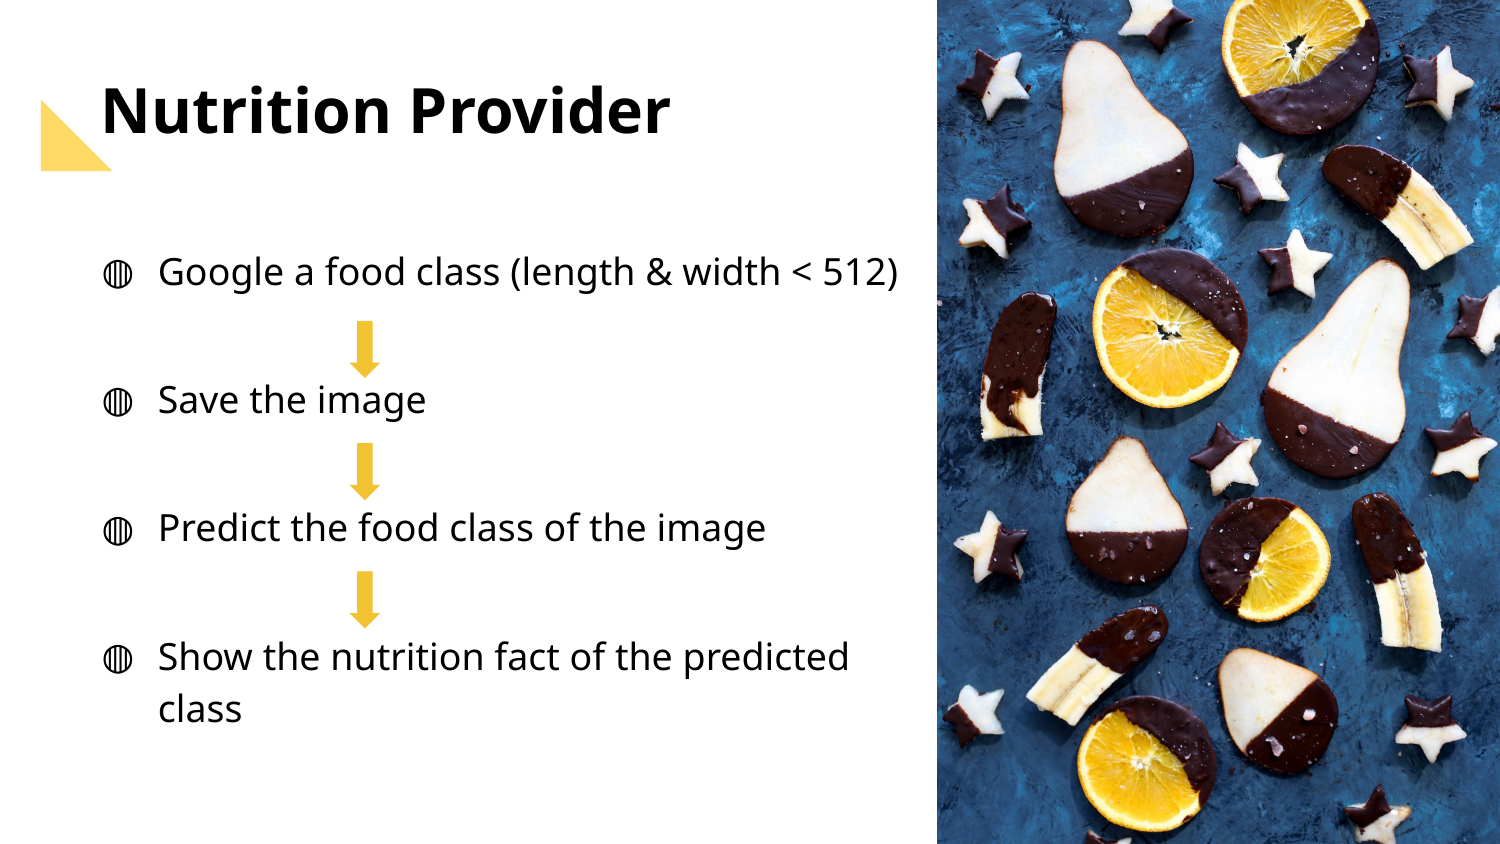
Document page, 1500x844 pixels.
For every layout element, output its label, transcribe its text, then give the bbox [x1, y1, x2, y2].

text_box [349, 571, 381, 629]
text_box [40, 99, 113, 172]
text_box Google a food class (length & width < 512) Save the image Predict the food class of the image Show the nutrition fact of the predicted class [67, 225, 932, 788]
text_box [349, 320, 381, 378]
picture [937, 0, 1500, 844]
text_box [349, 443, 381, 501]
text_box Nutrition Provider [85, 56, 932, 152]
